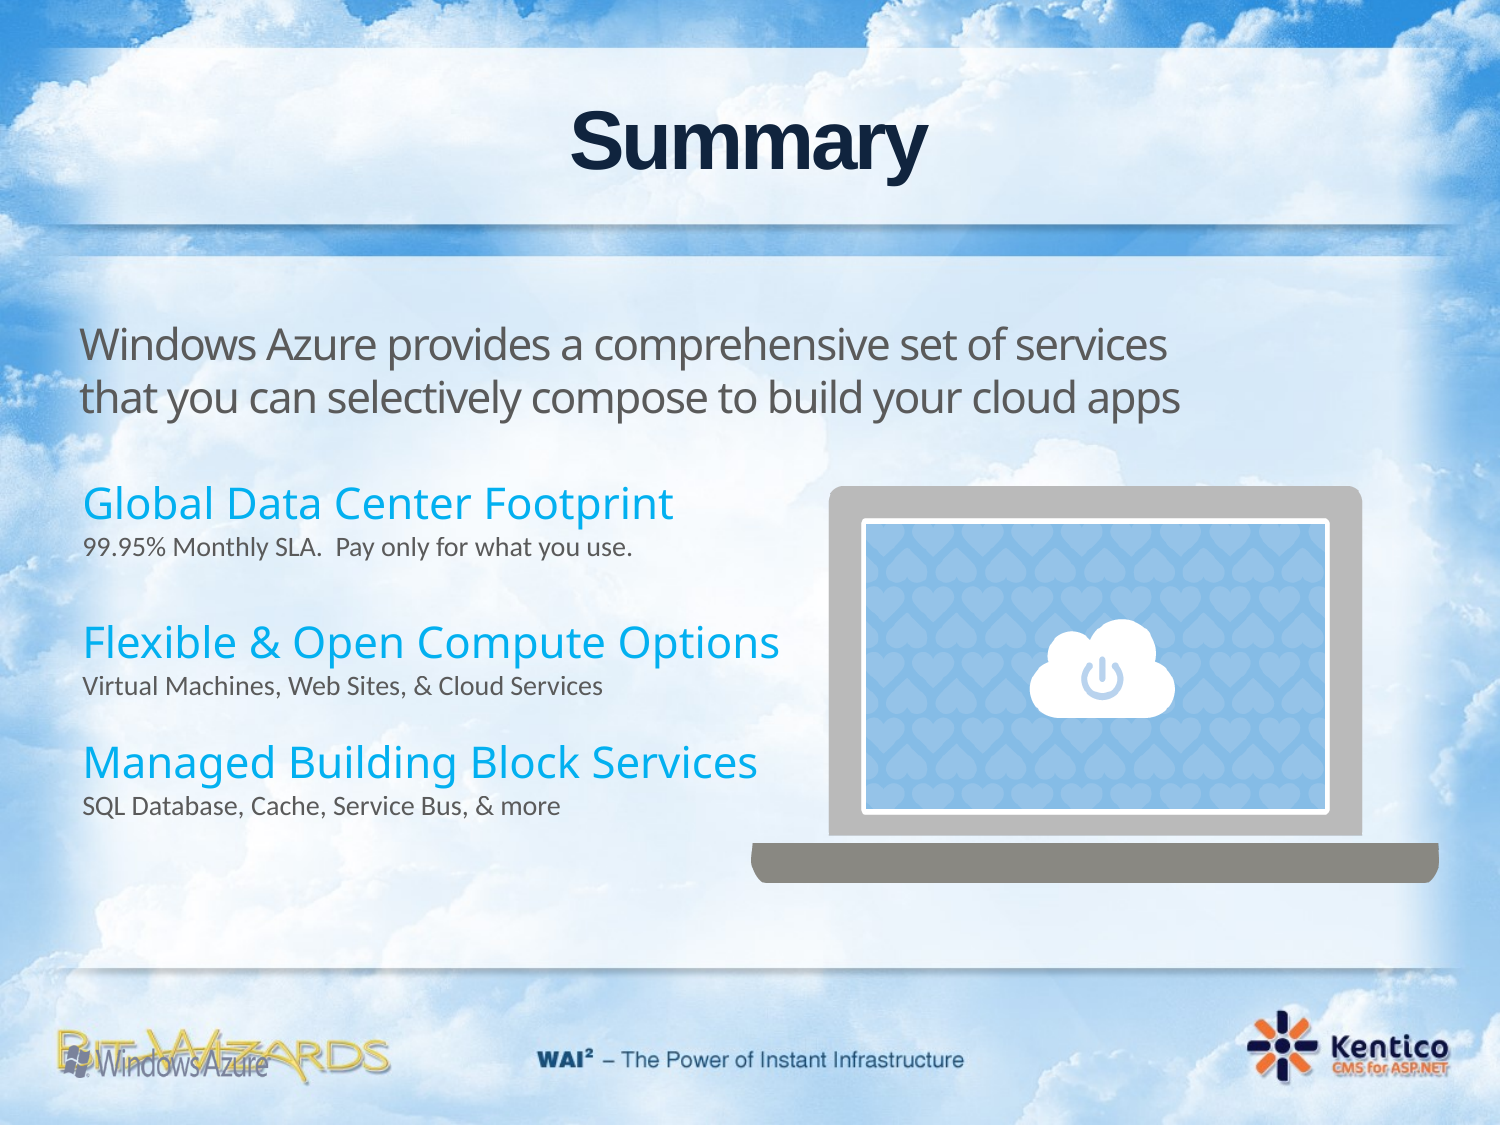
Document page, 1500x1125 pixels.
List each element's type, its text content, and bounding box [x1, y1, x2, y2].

list Windows Azure provides a comprehensive set of services that you can selectively compose to build your cloud apps [63, 309, 1436, 432]
picture [0, 0, 1500, 1125]
text_box Global Data Center Footprint 99.95% Monthly SLA. Pay only for what you use. Flexible & Open Compute Options Virtual Machines, Web Sites, & Cloud Services Managed Building Block Services SQL Database, Cache, Service Bus, & more [67, 468, 818, 829]
title Summary [63, 75, 1436, 198]
